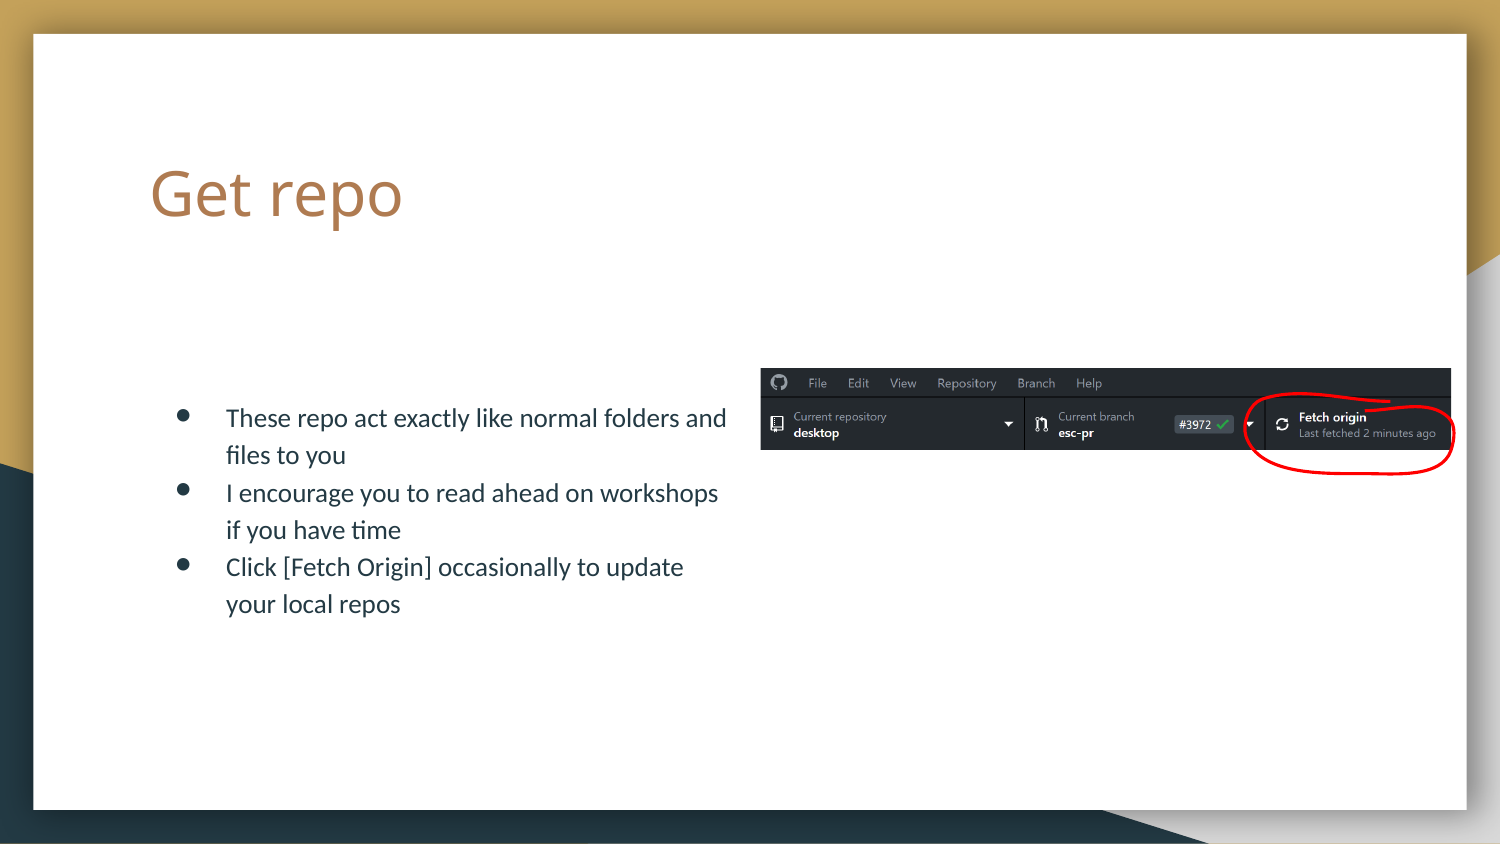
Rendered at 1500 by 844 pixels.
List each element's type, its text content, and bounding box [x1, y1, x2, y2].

title Get repo [134, 138, 743, 366]
picture [760, 368, 1452, 450]
list These repo act exactly like normal folders and files to you I encourage you to read ahead on workshops if you have time Click [Fetch Origin] occasionally to update your local repos [136, 380, 745, 729]
text_box [1263, 458, 1447, 474]
